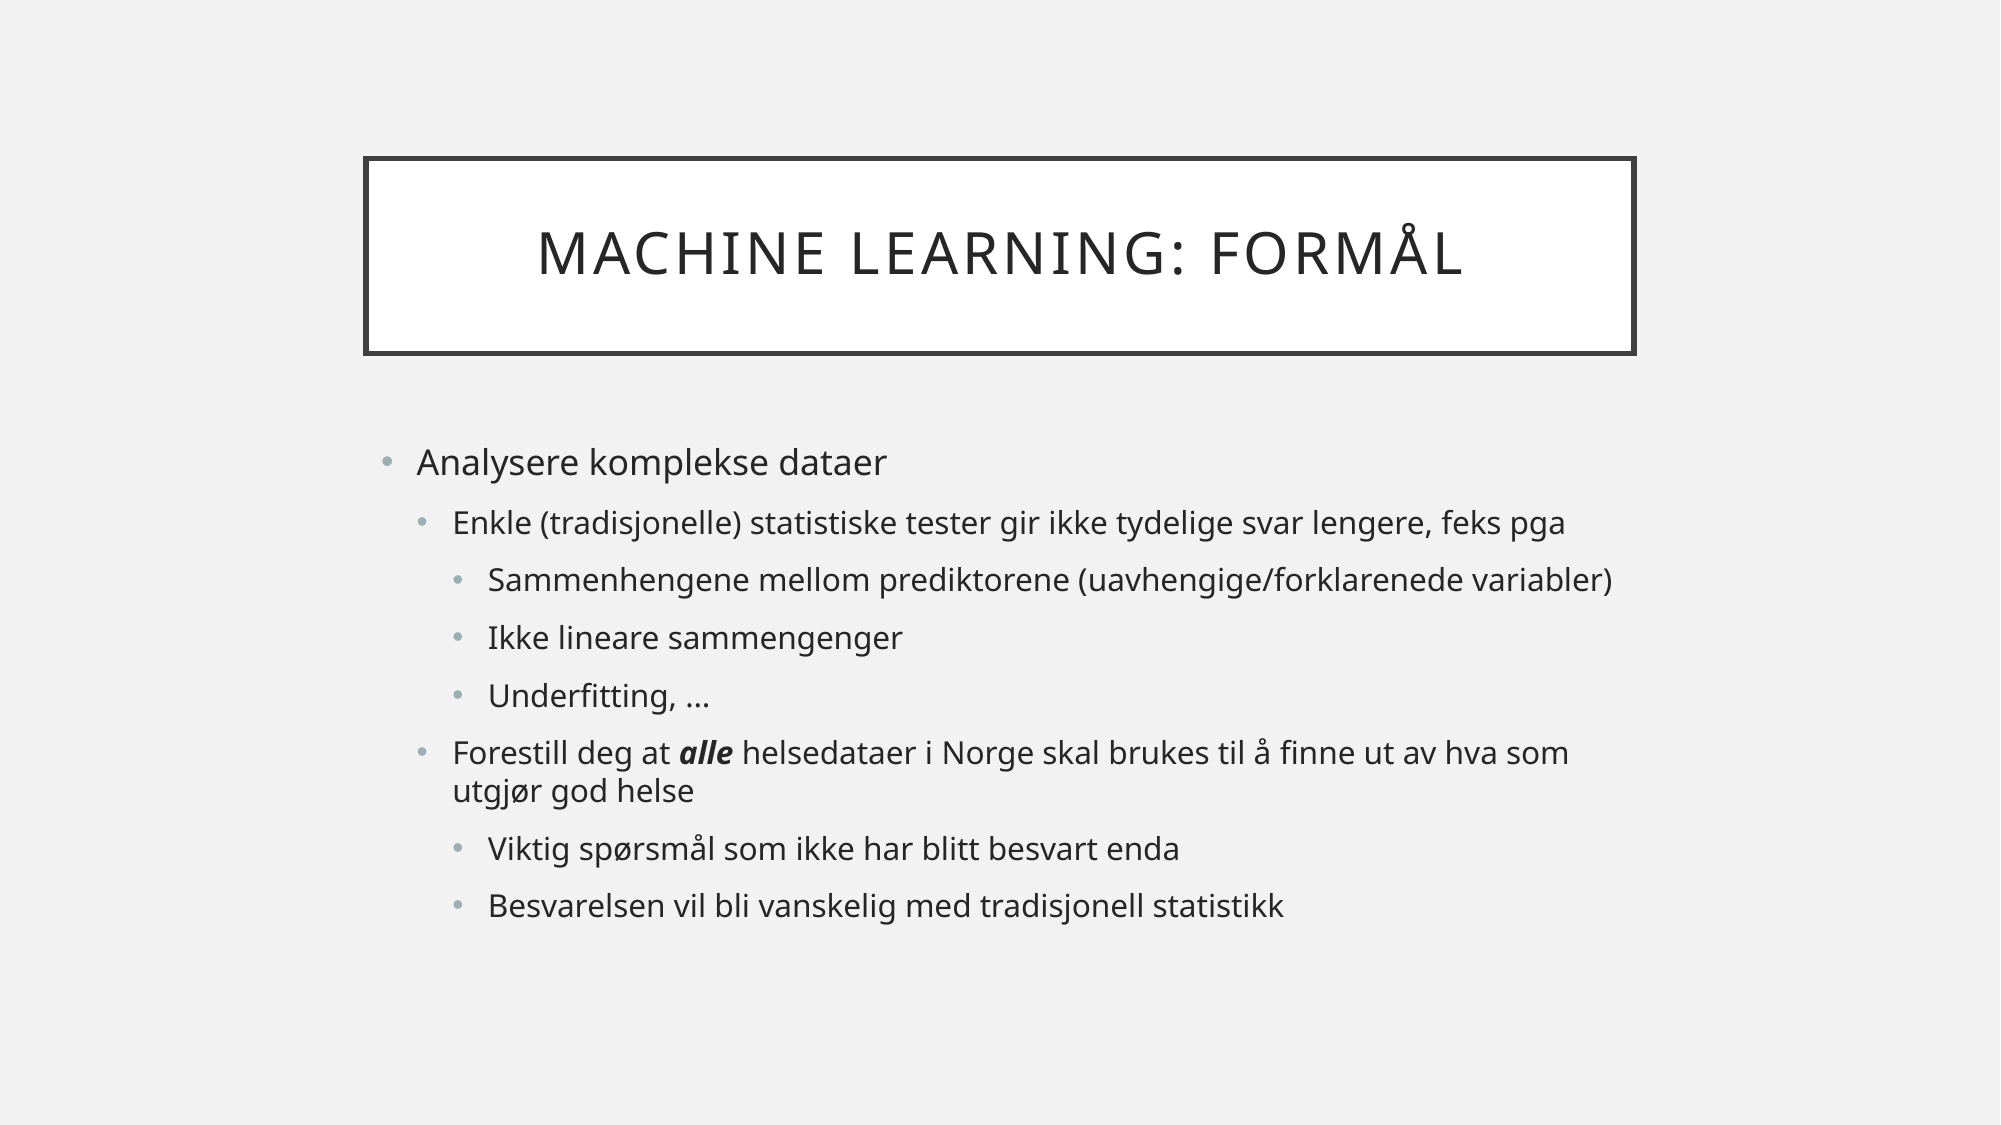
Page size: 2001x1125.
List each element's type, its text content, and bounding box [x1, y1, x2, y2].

list Analysere komplekse dataer Enkle (tradisjonelle) statistiske tester gir ikke tydelige svar lengere, feks pga Sammenhengene mellom prediktorene (uavhengige/forklarenede variabler) Ikke lineare sammengenger Underfitting, … Forestill deg at alle helsedataer i Norge skal brukes til å finne ut av hva som utgjør god helse Viktig spørsmål som ikke har blitt besvart enda Besvarelsen vil bli vanskelig med tradisjonell statistikk [366, 432, 1634, 942]
title Machine learning: formål [363, 156, 1637, 356]
